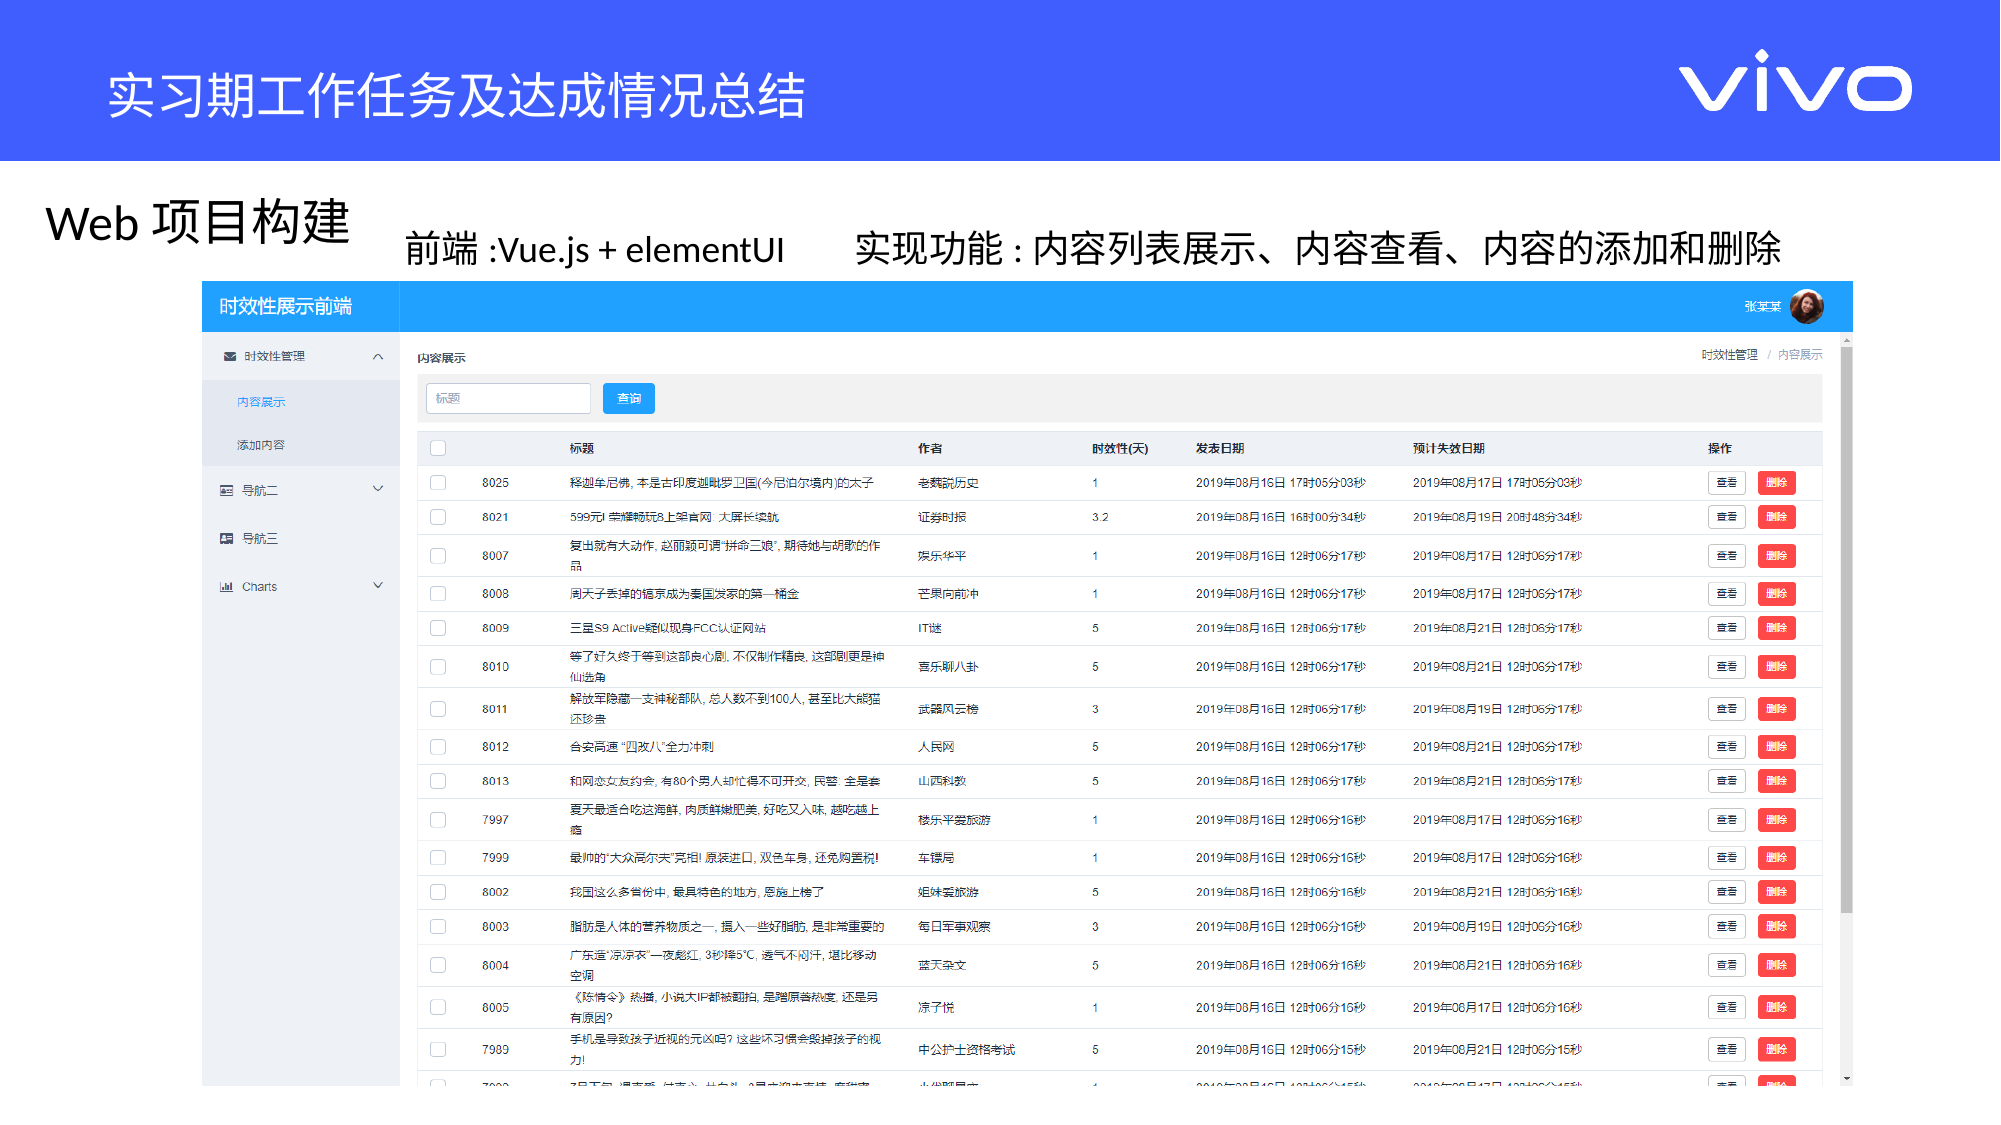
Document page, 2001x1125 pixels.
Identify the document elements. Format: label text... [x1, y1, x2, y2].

picture [202, 281, 1853, 1086]
text_box Web项目构建 [30, 182, 590, 258]
text_box 前端:Vue.js + elementUI 实现功能:内容列表展示、内容查看、内容的添加和删除 [389, 217, 1864, 278]
picture [0, 0, 2000, 161]
